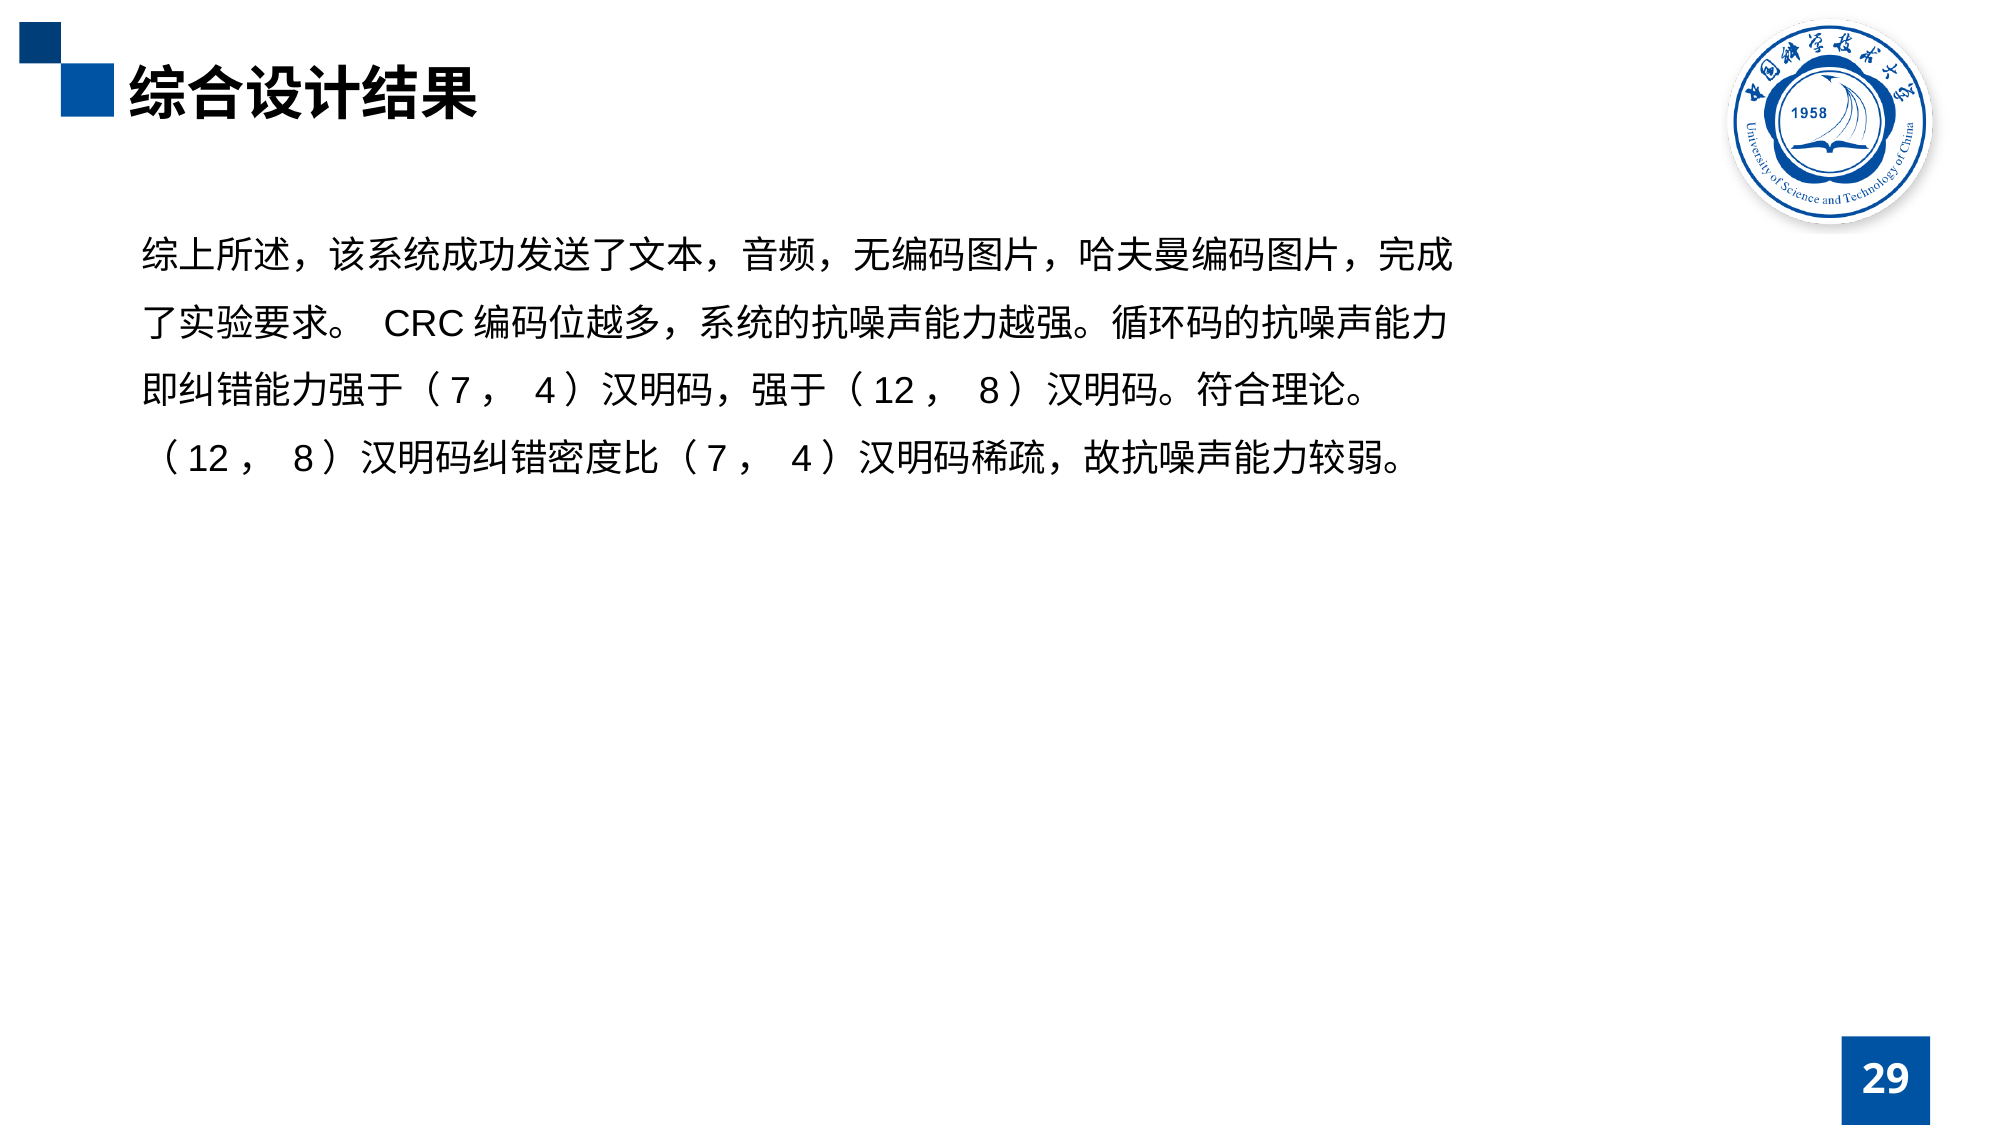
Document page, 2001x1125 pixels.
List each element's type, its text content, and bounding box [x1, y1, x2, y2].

slide_number 29 [1771, 1050, 2000, 1111]
text_box 综合设计结果 [113, 49, 1000, 134]
picture [1720, 9, 1950, 235]
text_box 综上所述，该系统成功发送了文本，音频，无编码图片，哈夫曼编码图片，完成了实验要求。 CRC编码位越多，系统的抗噪声能力越强。循环码的抗噪声能力即纠错能力强于（7， 4）汉明码，强于（12， 8）汉明码。符合理论。（12， 8）汉明码纠错密度比（7， 4）汉明码稀疏，故抗噪声能力较弱。 [126, 201, 1470, 532]
